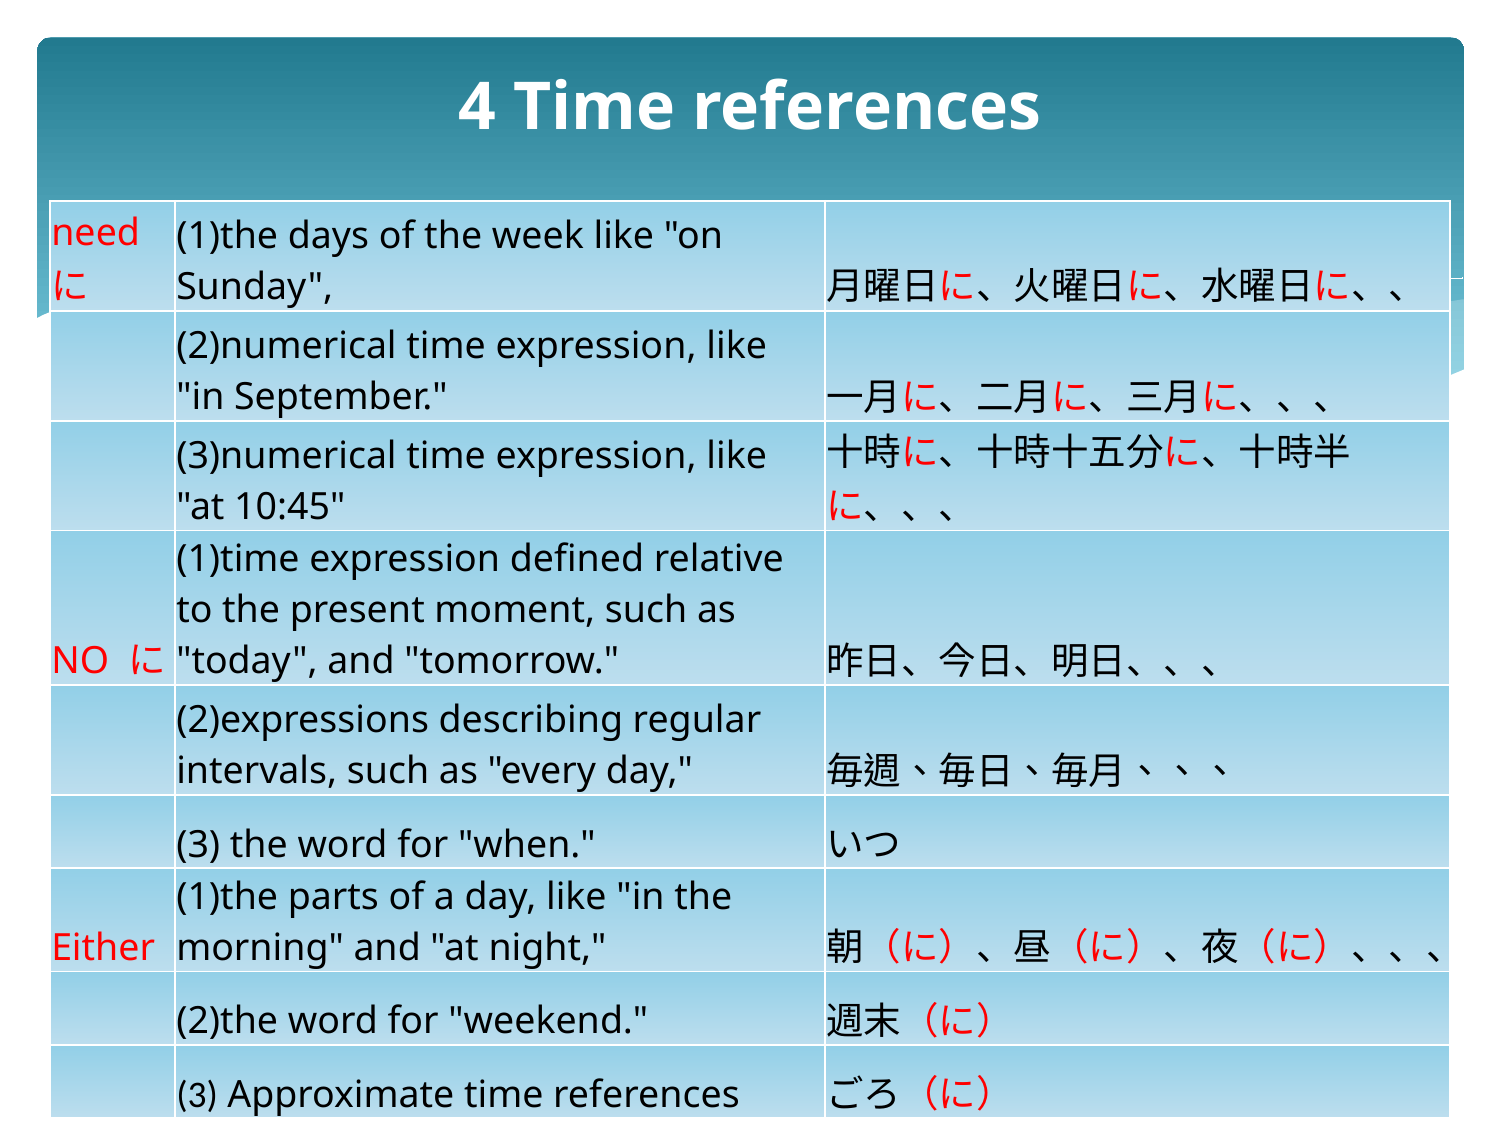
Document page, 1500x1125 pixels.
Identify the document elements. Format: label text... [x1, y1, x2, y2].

table_header need に [51, 202, 174, 310]
table_cell 昨日、今日、明日、、、 [826, 531, 1449, 684]
table_cell [51, 972, 174, 1044]
table_cell (2)the word for "weekend." [176, 972, 824, 1044]
table_header (1)the days of the week like "on Sunday", [176, 202, 824, 310]
table_cell (2)numerical time expression, like "in September." [176, 312, 824, 420]
table_cell (3) Approximate time references [176, 1046, 824, 1117]
table_cell (3) the word for "when." [176, 796, 824, 867]
table_cell [51, 312, 174, 420]
table_cell (3)numerical time expression, like "at 10:45" [176, 422, 824, 530]
table_cell [51, 422, 174, 530]
table_cell (1)the parts of a day, like "in the morning" and "at night," [176, 869, 824, 971]
table_header 月曜日に、火曜日に、水曜日に、、 [826, 202, 1449, 310]
table_cell 一月に、二月に、三月に、、、 [826, 312, 1449, 420]
table_cell (1)time expression defined relative to the present moment, such as "today", and "tomorrow." [176, 531, 824, 684]
table_cell Either [51, 869, 174, 971]
table_cell NO に [51, 531, 174, 684]
table_cell いつ [826, 796, 1449, 867]
table_cell 週末（に） [826, 972, 1449, 1044]
table_cell (2)expressions describing regular intervals, such as "every day," [176, 686, 824, 794]
table_cell 朝（に）、昼（に）、夜（に）、、、 [826, 869, 1449, 971]
table_cell ごろ（に） [826, 1046, 1449, 1117]
table_cell 毎週、毎日、毎月、、、 [826, 686, 1449, 794]
table_cell 十時に、十時十五分に、十時半に、、、 [826, 422, 1449, 530]
table_cell [51, 1046, 174, 1117]
table_cell [51, 796, 174, 867]
title 4 Time references [75, 55, 1425, 150]
table_cell [51, 686, 174, 794]
